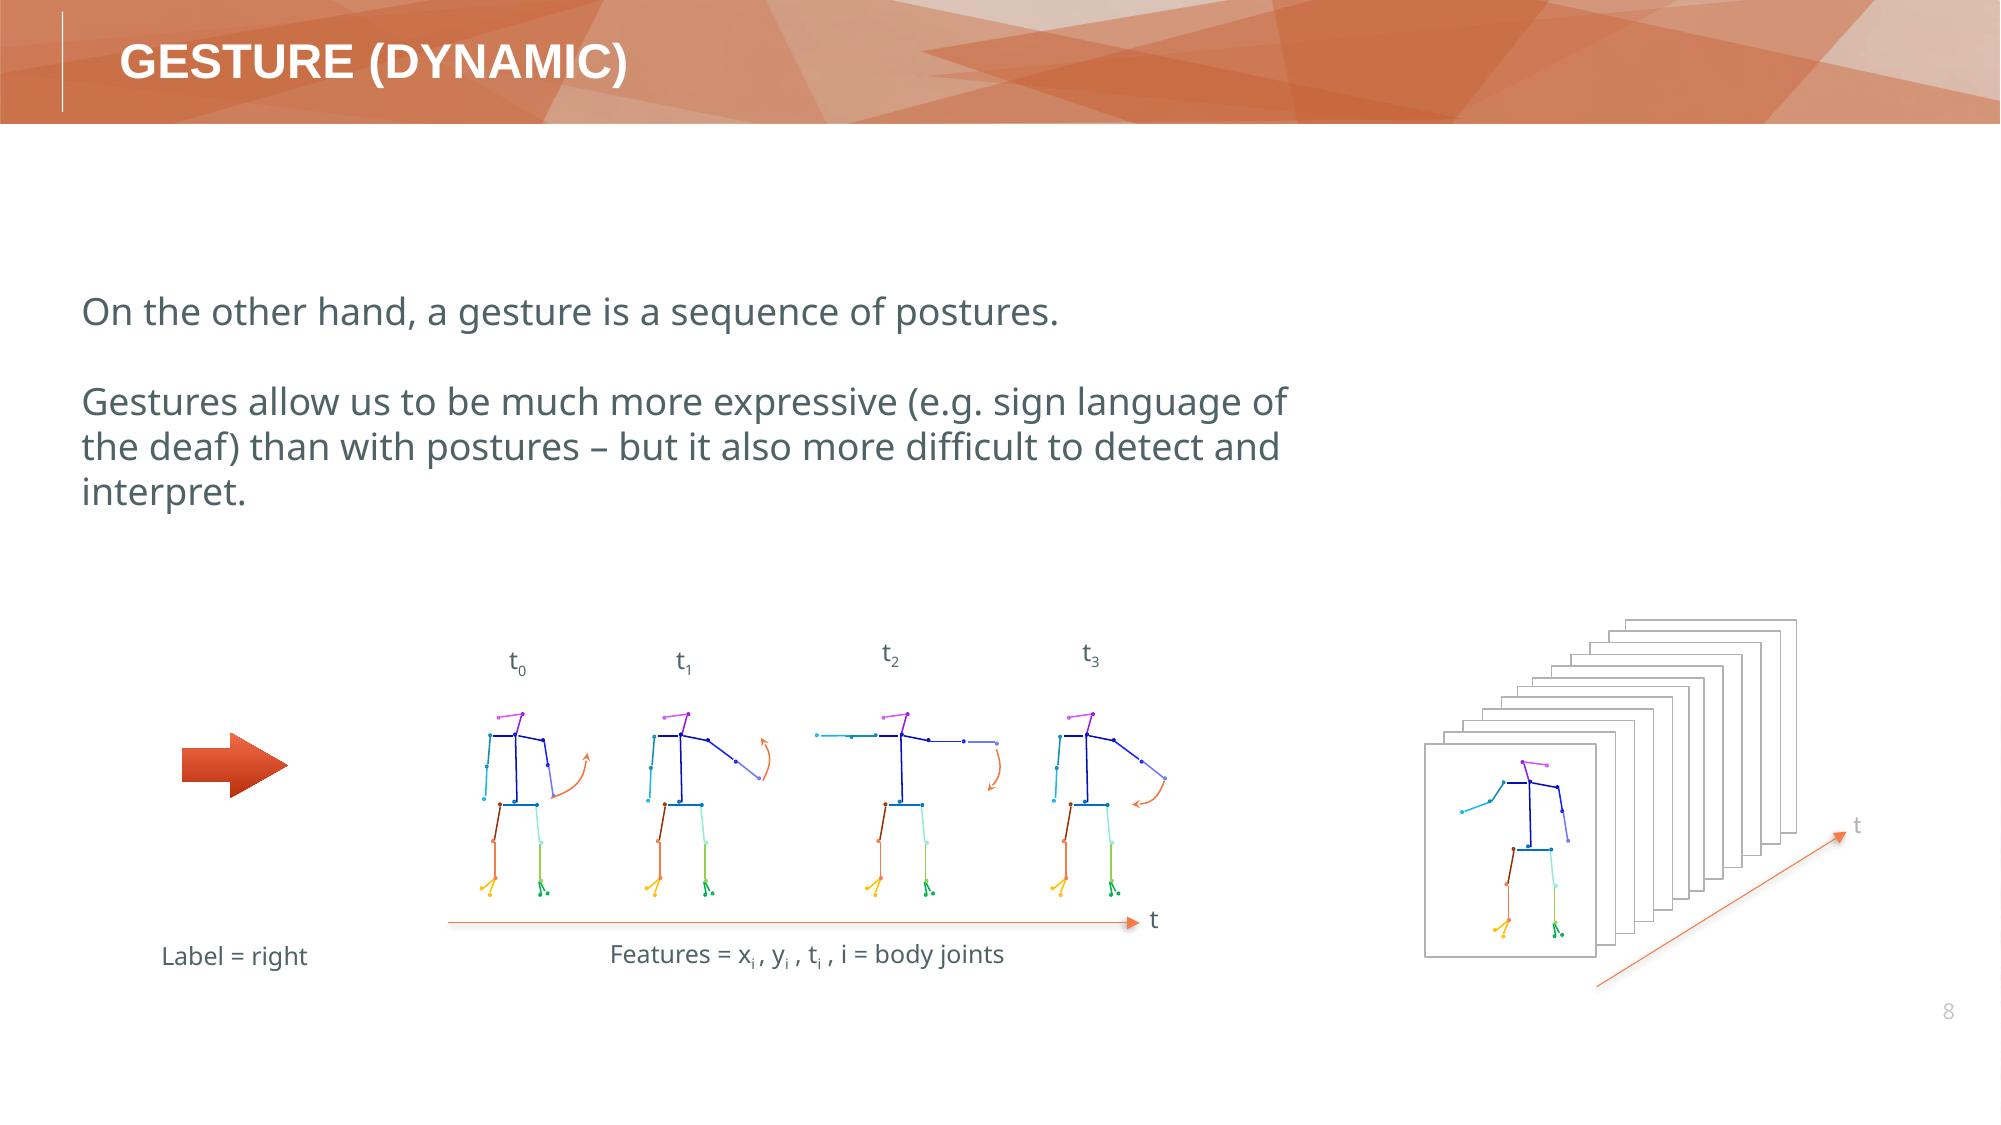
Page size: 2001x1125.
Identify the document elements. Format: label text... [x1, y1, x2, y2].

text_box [737, 761, 758, 778]
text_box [535, 806, 540, 843]
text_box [1067, 712, 1095, 734]
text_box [692, 735, 707, 741]
text_box [761, 737, 770, 781]
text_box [494, 806, 501, 841]
text_box t0 [479, 643, 557, 681]
text_box [558, 753, 591, 796]
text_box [910, 735, 928, 741]
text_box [868, 878, 880, 889]
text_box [651, 737, 655, 766]
text_box [1132, 784, 1164, 809]
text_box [1127, 924, 1138, 930]
text_box t3 [1052, 634, 1130, 673]
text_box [548, 766, 554, 797]
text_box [1424, 620, 1895, 987]
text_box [1114, 741, 1140, 760]
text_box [497, 712, 525, 736]
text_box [1095, 735, 1113, 741]
text_box Features = xi , yi , ti , i = body joints [506, 934, 1109, 977]
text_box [921, 806, 926, 843]
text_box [487, 735, 491, 765]
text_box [708, 741, 734, 760]
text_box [543, 741, 549, 766]
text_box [1057, 737, 1061, 766]
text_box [129, 732, 341, 977]
text_box t1 [645, 642, 724, 681]
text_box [882, 712, 910, 734]
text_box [658, 806, 666, 841]
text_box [482, 878, 495, 889]
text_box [1143, 761, 1164, 778]
slide_number 8 [1488, 1000, 1955, 1024]
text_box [647, 878, 659, 889]
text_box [700, 806, 705, 843]
text_box t2 [851, 634, 930, 673]
text_box On the other hand, a gesture is a sequence of postures. Gestures allow us to be much more expressive (e.g. sign language of the deaf) than with postures – but it also more difficult to detect and interpret. [81, 287, 1312, 493]
text_box t [1144, 897, 1165, 940]
text_box [987, 749, 1001, 792]
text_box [662, 712, 690, 736]
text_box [527, 735, 542, 741]
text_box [1053, 878, 1065, 889]
title GESTURE (DYNAMIC) [104, 22, 1970, 101]
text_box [1106, 806, 1111, 843]
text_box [879, 806, 886, 841]
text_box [703, 881, 707, 895]
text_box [538, 881, 542, 895]
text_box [1109, 881, 1113, 895]
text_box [1064, 806, 1072, 841]
